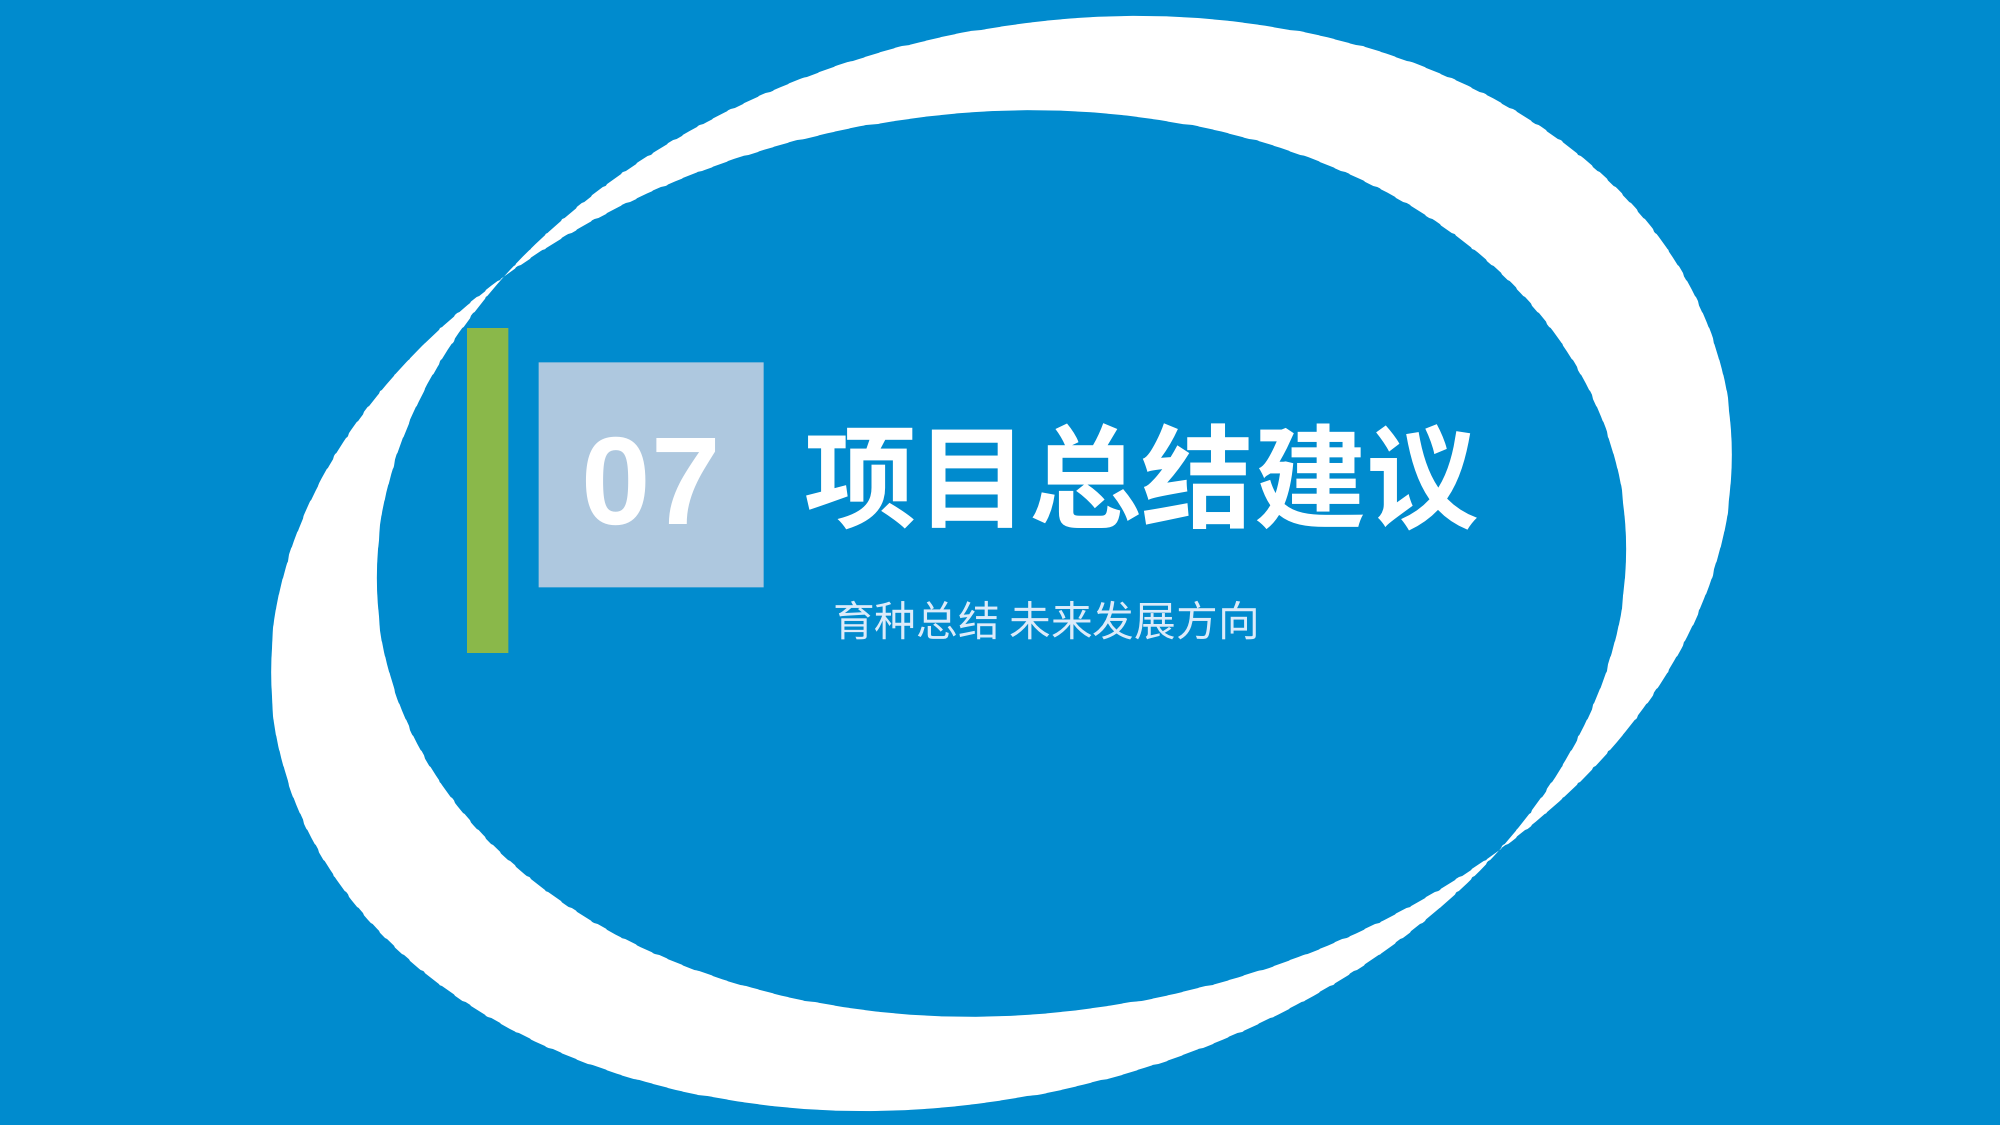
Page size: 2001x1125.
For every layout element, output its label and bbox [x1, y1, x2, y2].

text_box [467, 328, 509, 653]
text_box [789, 399, 1840, 549]
text_box [818, 587, 1333, 653]
text_box [538, 362, 764, 588]
